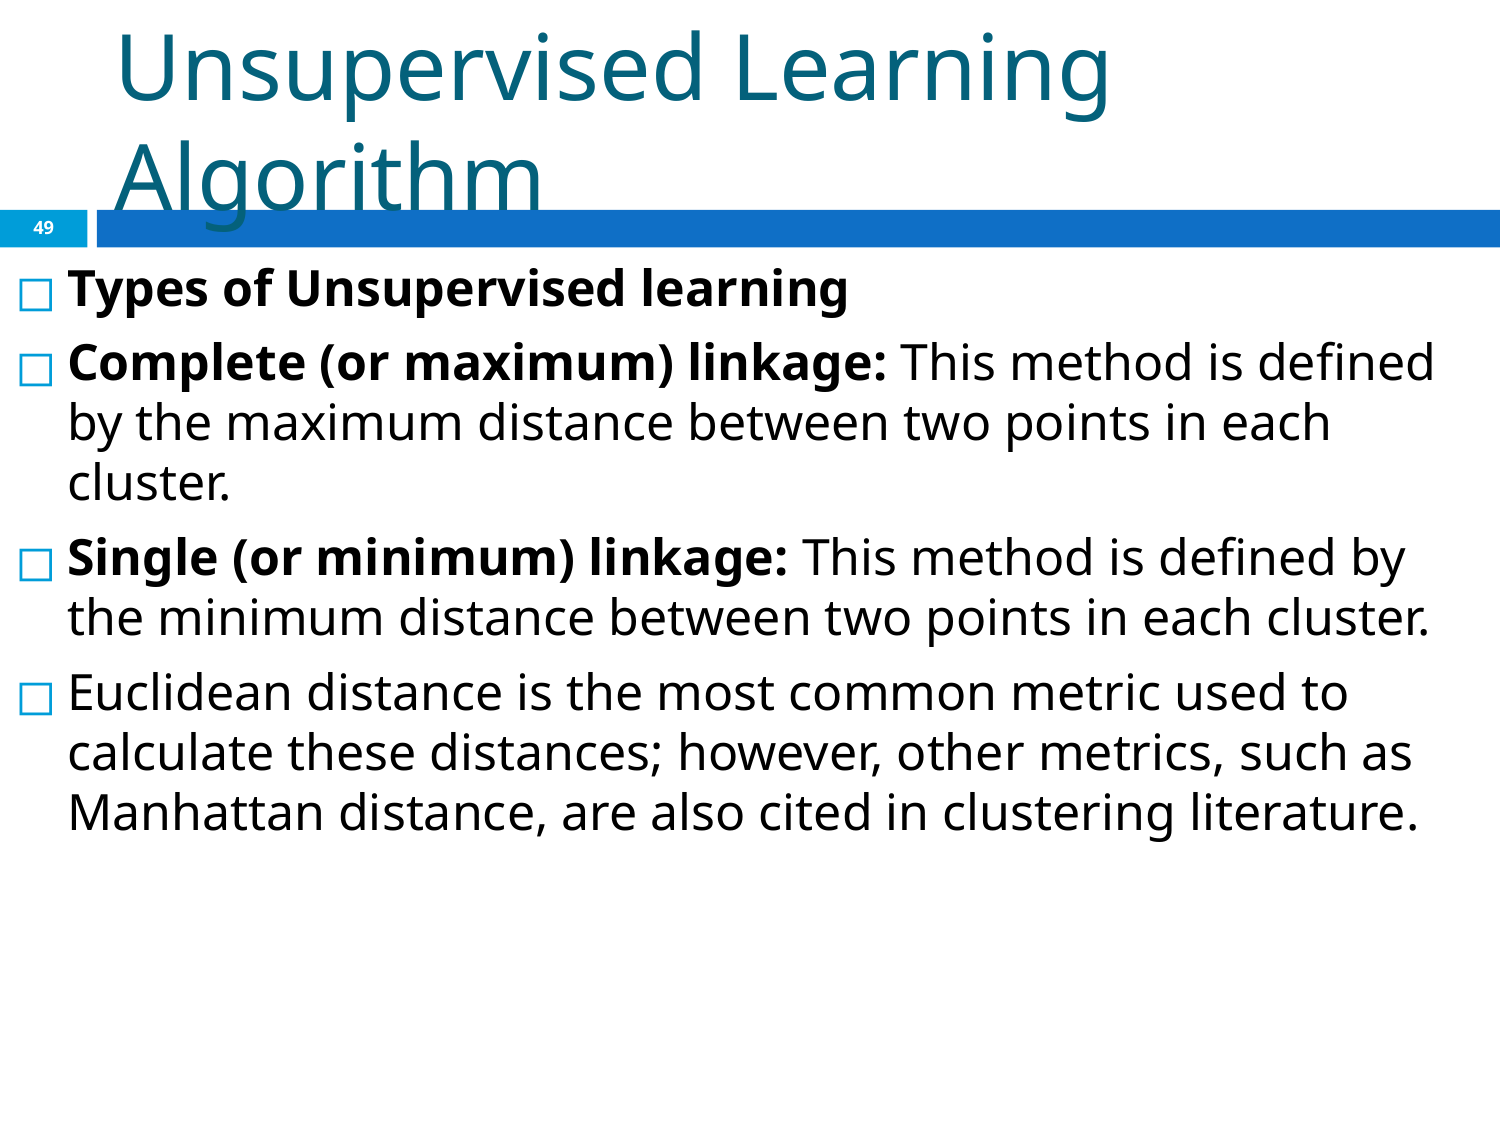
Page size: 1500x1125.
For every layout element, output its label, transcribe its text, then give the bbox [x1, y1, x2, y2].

list Types of Unsupervised learning Complete (or maximum) linkage: This method is defined by the maximum distance between two points in each cluster. Single (or minimum) linkage: This method is defined by the minimum distance between two points in each cluster. Euclidean distance is the most common metric used to calculate these distances; however, other metrics, such as Manhattan distance, are also cited in clustering literature. [0, 248, 1500, 1125]
slide_number ‹#› [0, 208, 88, 249]
title Unsupervised Learning Algorithm [99, 37, 1438, 200]
